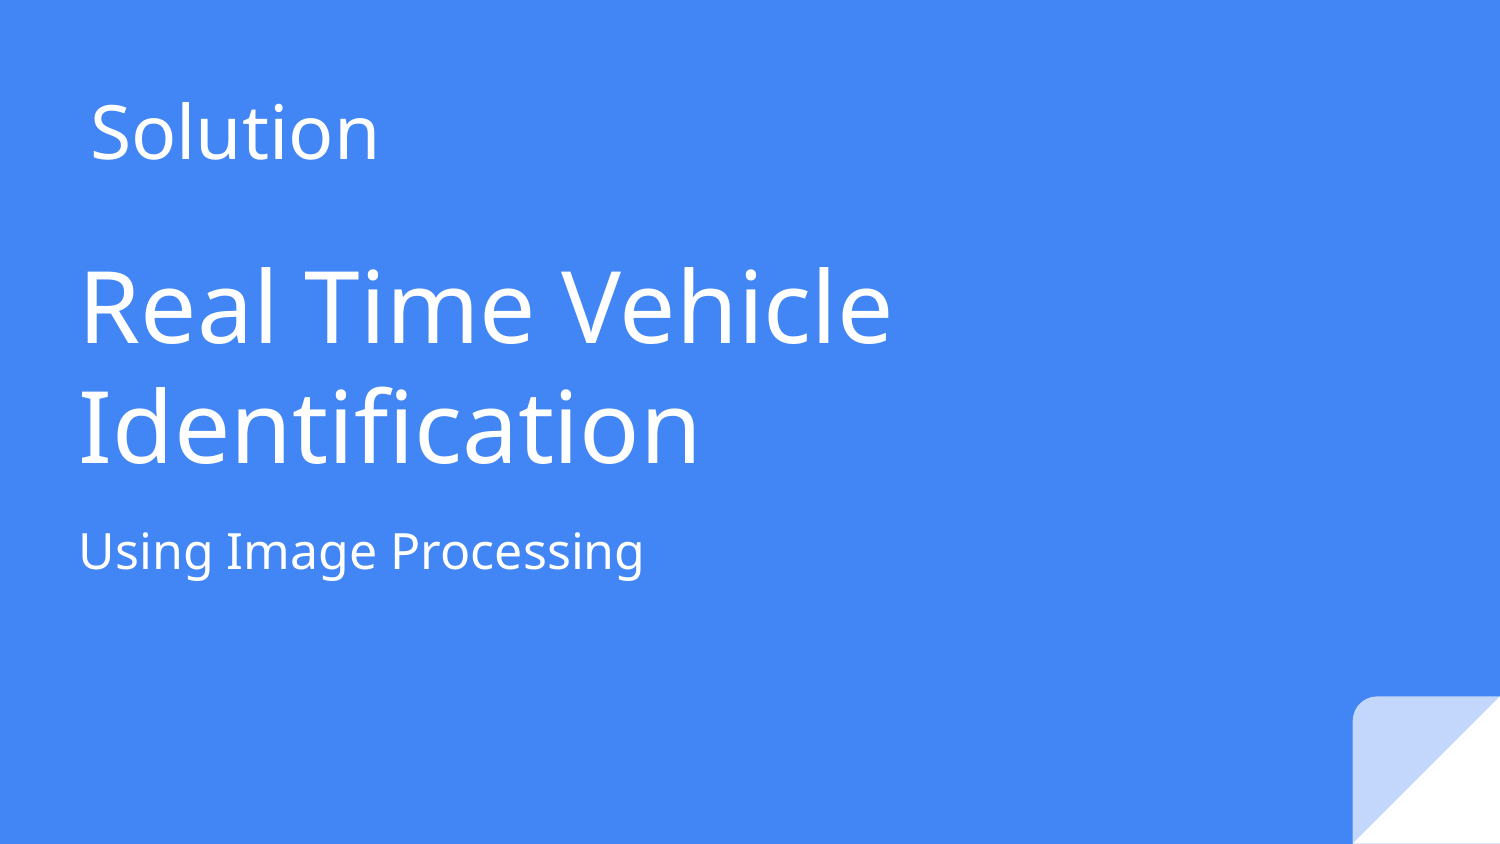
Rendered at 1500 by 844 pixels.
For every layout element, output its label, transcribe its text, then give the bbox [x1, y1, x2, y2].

text_box Using Image Processing [64, 504, 1413, 576]
text_box Solution [75, 46, 1425, 213]
text_box Real Time Vehicle Identification [64, 345, 1413, 499]
